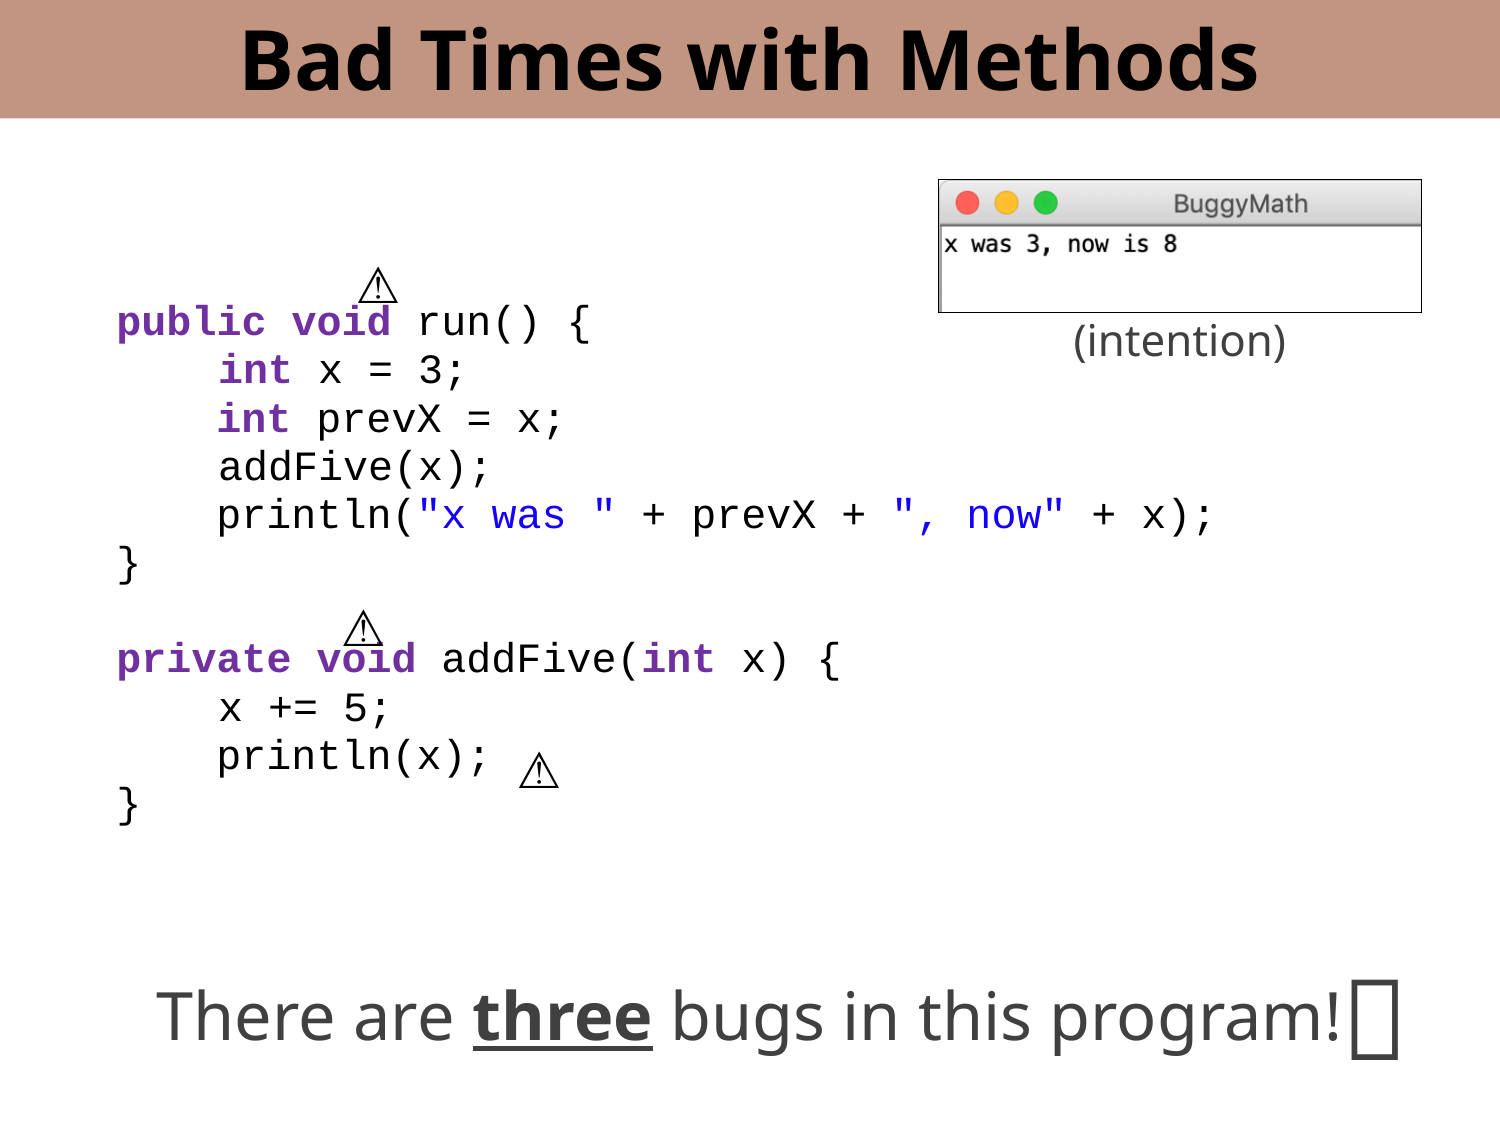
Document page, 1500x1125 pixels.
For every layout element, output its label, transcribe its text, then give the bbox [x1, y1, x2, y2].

text_box There are three bugs in this program! [141, 966, 1326, 1062]
text_box Bad Times with Methods [0, 0, 1500, 121]
text_box ⚠️ [340, 246, 416, 321]
text_box ⚠️ [325, 589, 401, 664]
text_box ⚠️ [501, 731, 577, 807]
text_box (intention) [1058, 322, 1301, 373]
picture [938, 179, 1422, 313]
text_box 🤔 [1326, 940, 1471, 1091]
list public void run() { int x = 3; int prevX = x; addFive(x); println("x was " + prevX + ", now" + x); } private void addFive(int x) { x += 5; println(x); } [101, 292, 1358, 933]
